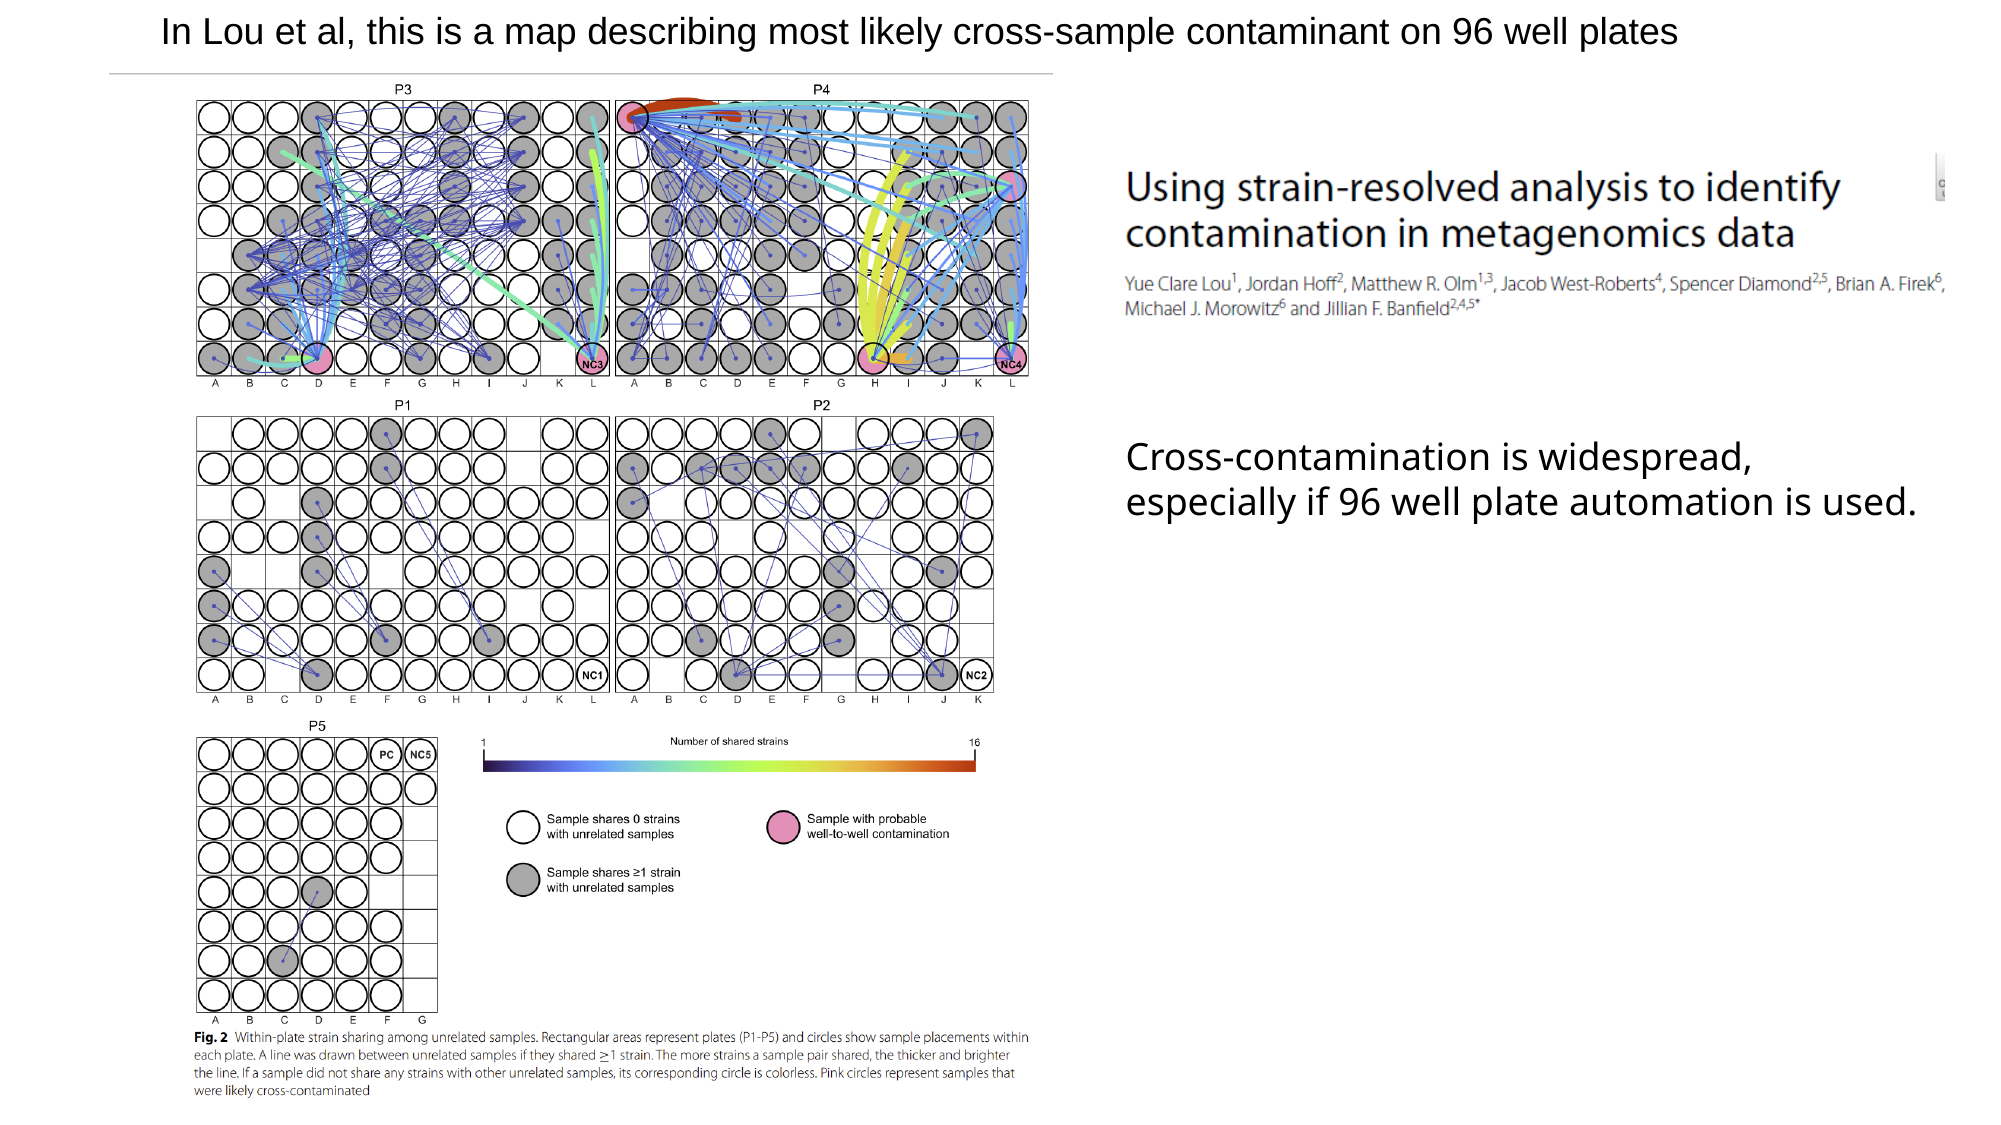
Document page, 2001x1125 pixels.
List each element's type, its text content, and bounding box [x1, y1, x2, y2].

picture [108, 73, 1054, 1105]
text_box Cross-contamination is widespread, especially if 96 well plate automation is used. [1110, 426, 1934, 531]
text_box In Lou et al, this is a map describing most likely cross-sample contaminant on 96 well plates [145, 0, 1751, 60]
picture [1110, 153, 1945, 341]
